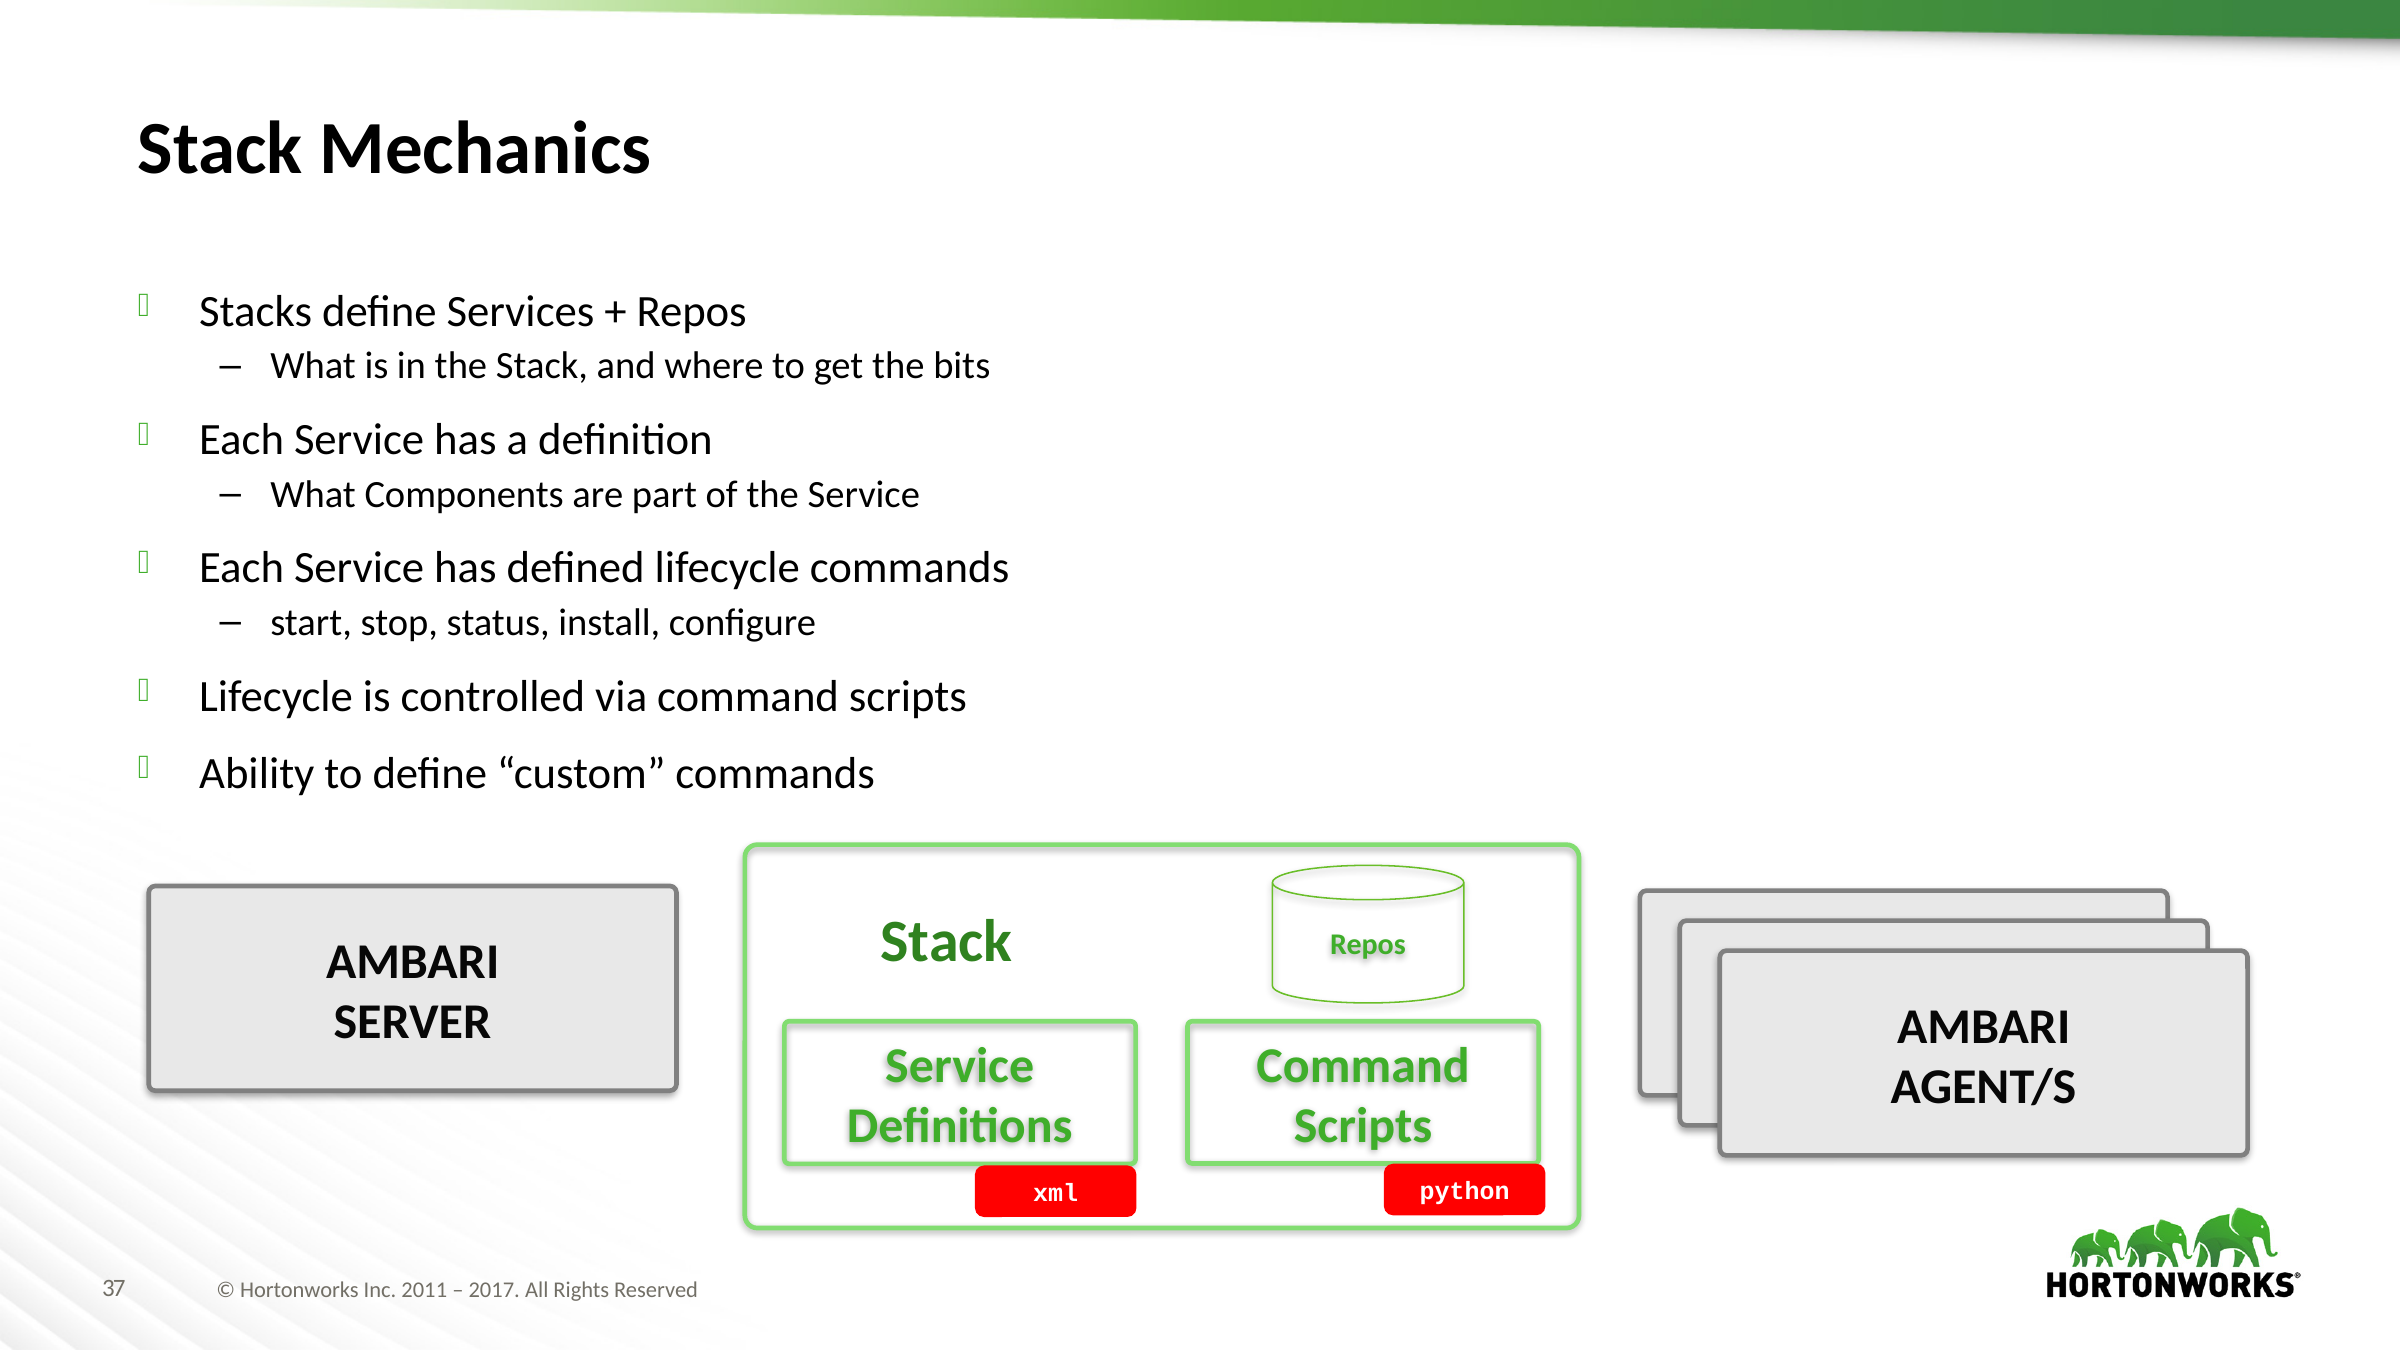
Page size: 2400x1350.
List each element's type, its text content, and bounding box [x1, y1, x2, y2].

text_box Service Definitions [783, 1020, 1137, 1165]
list Stacks define Services + Repos What is in the Stack, and where to get the bits Each Service has a definition What Components are part of the Service Each Service has defined lifecycle commands start, stop, status, install, configure Lifecycle is controlled via command scripts Ability to define “custom” commands [138, 287, 2298, 801]
text_box Stack [826, 892, 1067, 958]
text_box AMBARI AGENT/S [1719, 949, 2249, 1157]
text_box AMBARI SERVER [147, 885, 678, 1092]
text_box python [1384, 1164, 1545, 1215]
text_box [744, 843, 1580, 1229]
picture [0, 0, 2400, 1350]
text_box xml [975, 1166, 1136, 1217]
text_box AMBARI AGENT/S [1679, 919, 2209, 1127]
text_box AMBARI AGENT/S [1639, 889, 2169, 1097]
title Stack Mechanics [138, 111, 2298, 189]
text_box Repos [1271, 864, 1465, 1004]
text_box Command Scripts [1186, 1020, 1540, 1165]
